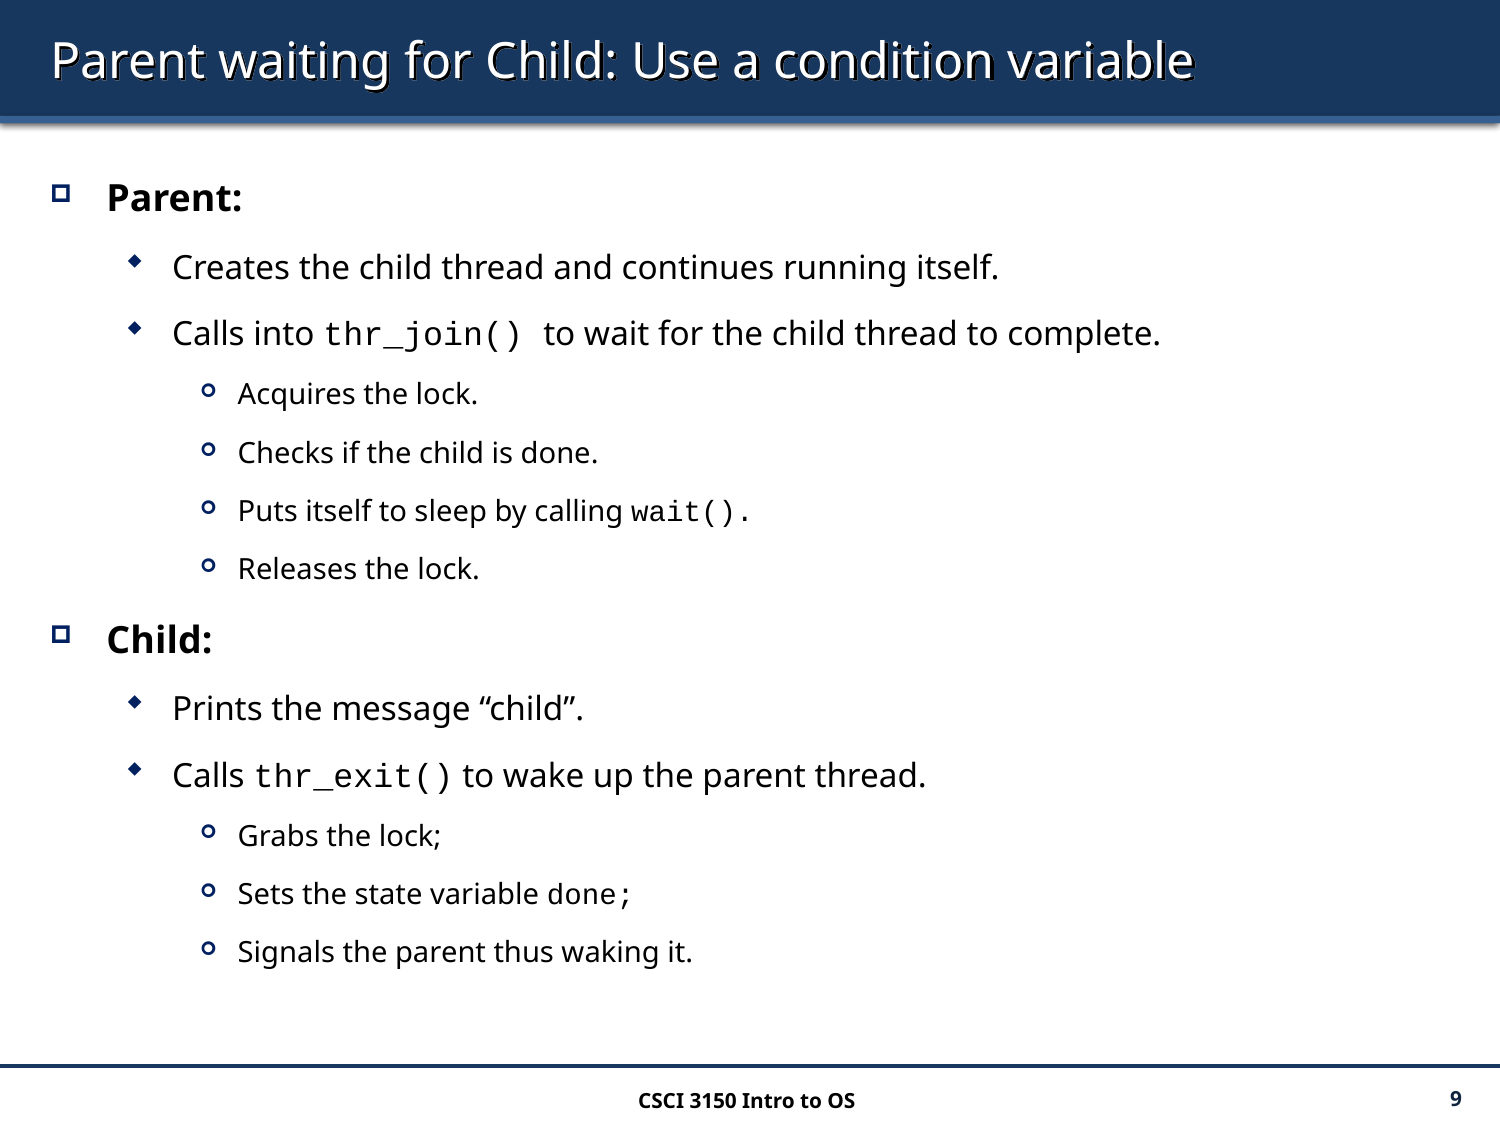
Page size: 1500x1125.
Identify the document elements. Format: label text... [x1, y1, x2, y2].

title Parent waiting for Child: Use a condition variable [34, 10, 1477, 107]
slide_number 9 [1306, 1081, 1483, 1118]
footer CSCI 3150 Intro to OS [497, 1079, 997, 1117]
list Parent: Creates the child thread and continues running itself. Calls into thr_join() to wait for the child thread to complete. Acquires the lock. Checks if the child is done. Puts itself to sleep by calling wait(). Releases the lock. Child: Prints the message “child”. Calls thr_exit() to wake up the parent thread. Grabs the lock; Sets the state variable done; Signals the parent thus waking it. [34, 144, 1477, 1048]
